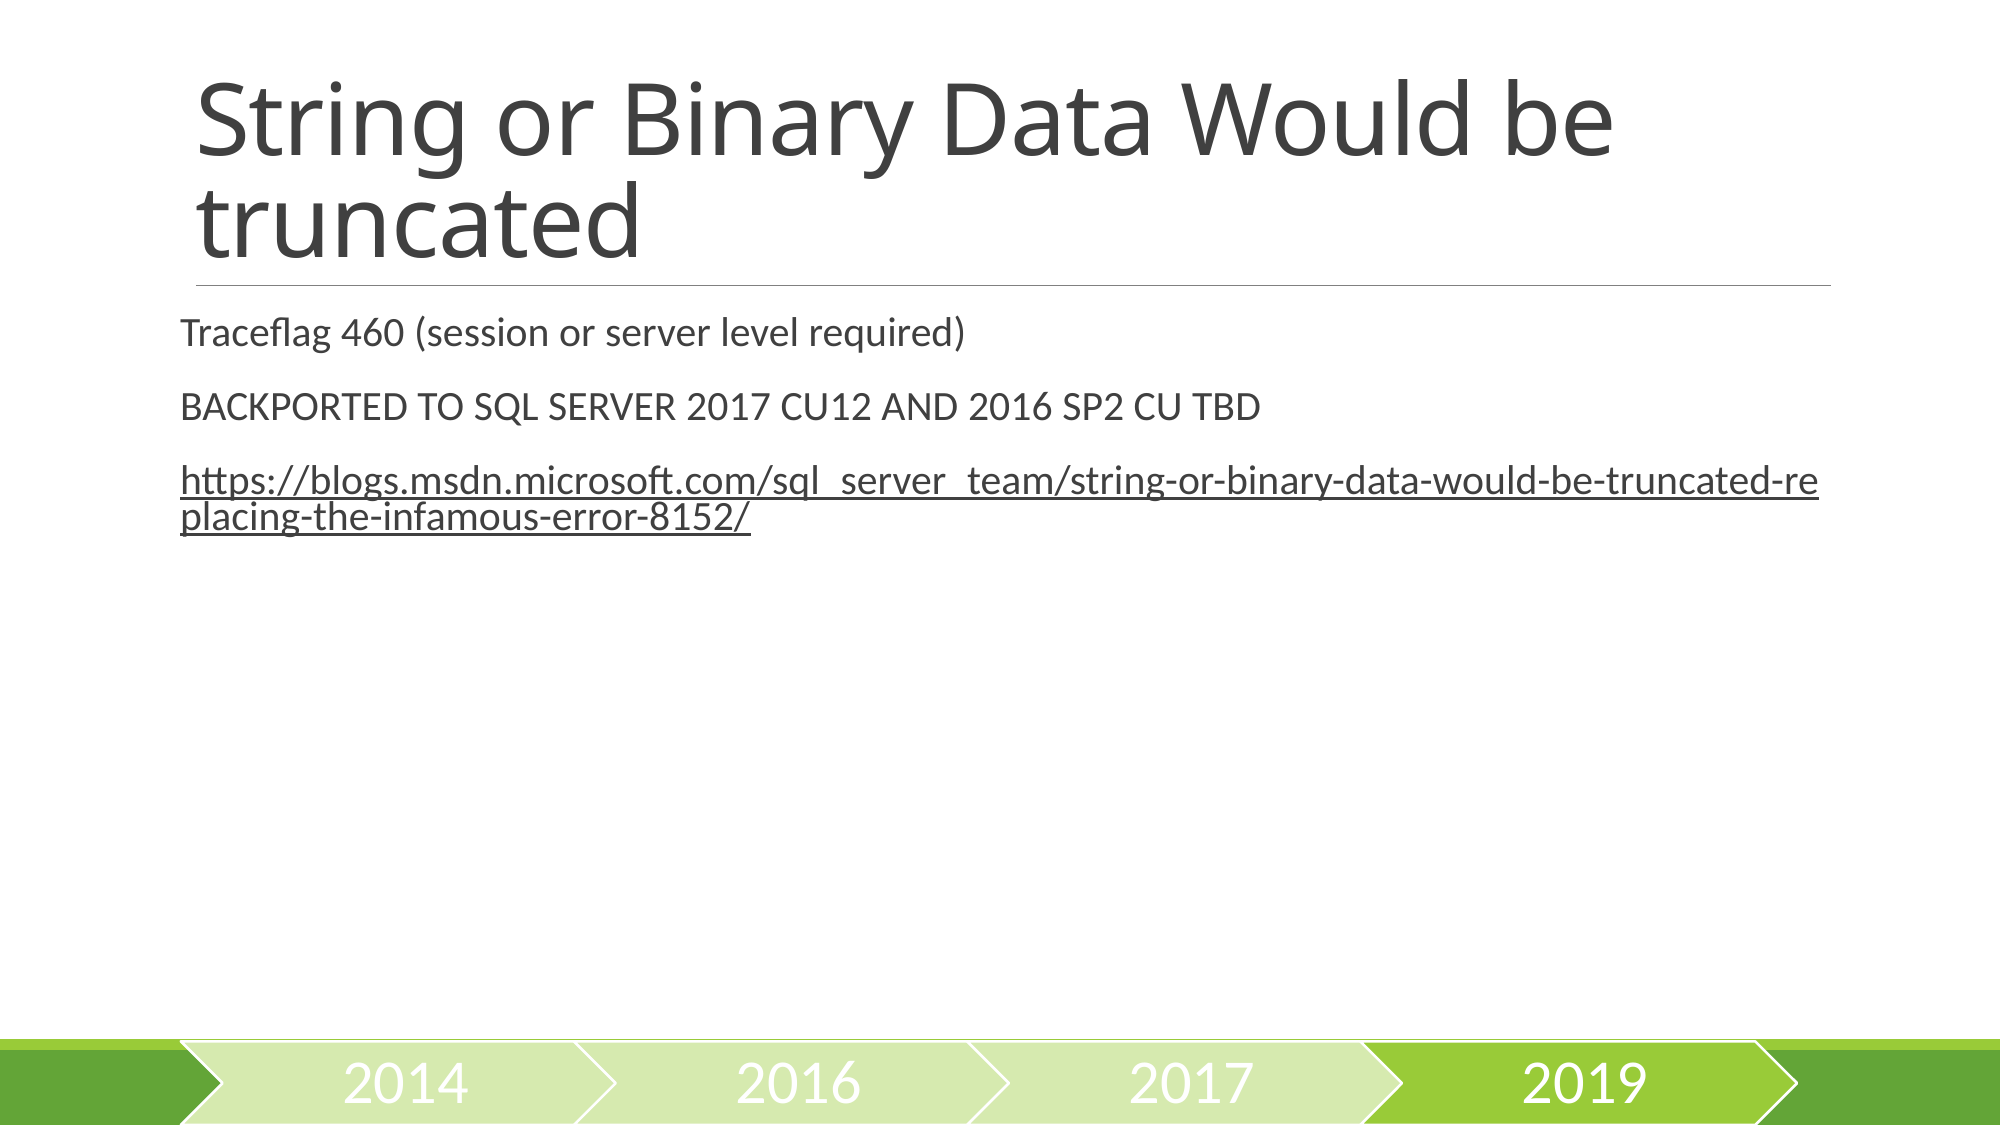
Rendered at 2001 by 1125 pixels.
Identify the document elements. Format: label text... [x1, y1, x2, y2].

title String or Binary Data Would be truncated [180, 47, 1830, 285]
list Traceflag 460 (session or server level required) BACKPORTED TO SQL SERVER 2017 CU12 AND 2016 SP2 CU TBD https://blogs.msdn.microsoft.com/sql_server_team/string-or-binary-data-would-be-truncated-replacing-the-infamous-error-8152/ [180, 302, 1830, 963]
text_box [179, 1040, 1799, 1125]
